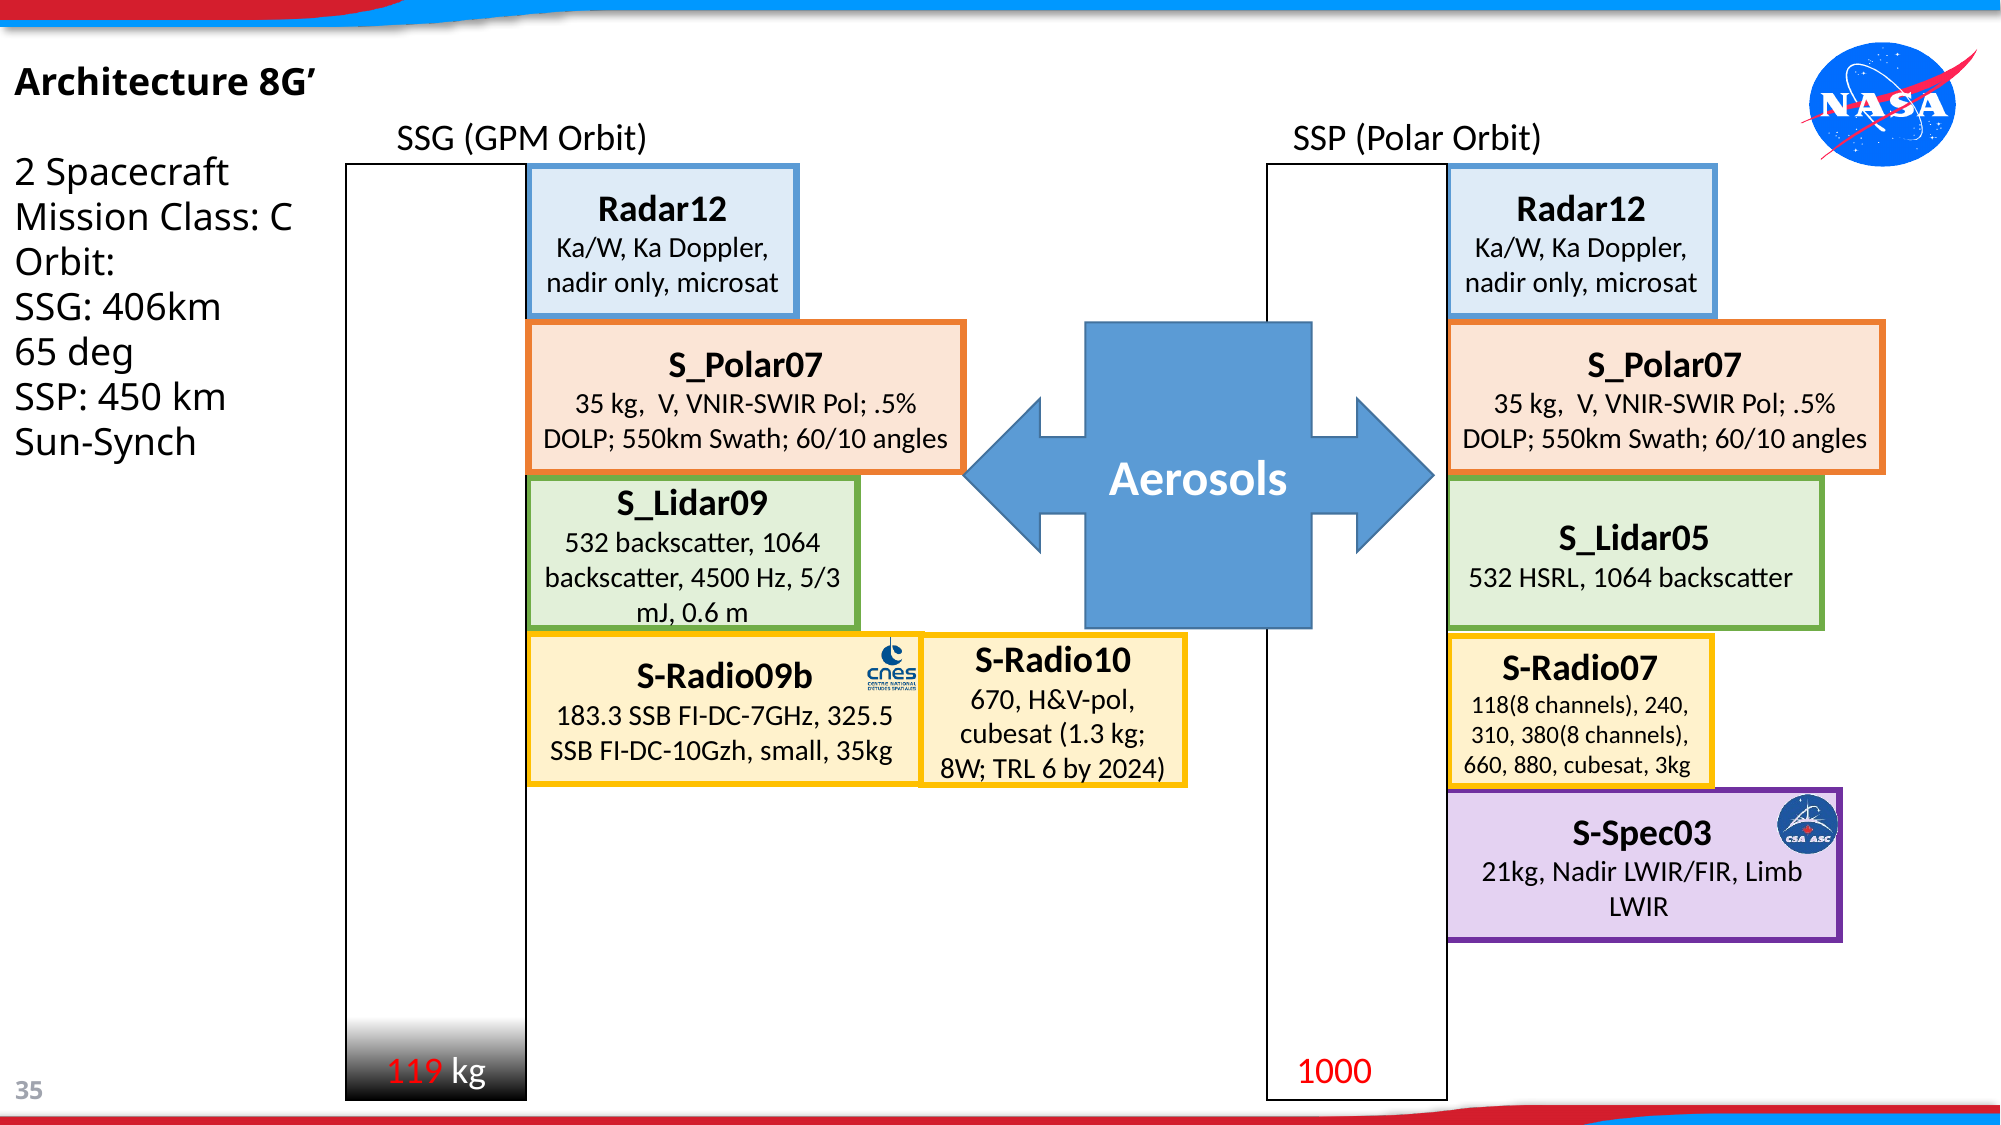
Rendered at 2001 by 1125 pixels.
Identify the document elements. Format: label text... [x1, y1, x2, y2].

text_box 119 kg [346, 1039, 526, 1099]
text_box SSG (GPM Orbit) [348, 105, 697, 166]
text_box [1266, 163, 1448, 1101]
picture [861, 634, 922, 695]
slide_number 35 [0, 1059, 90, 1117]
text_box S_Lidar05 532 HSRL, 1064 backscatter [1448, 477, 1823, 629]
text_box S_Polar07 35 kg, V, VNIR-SWIR Pol; .5% DOLP; 550km Swath; 60/10 angles [1448, 321, 1884, 473]
text_box Radar12 Ka/W, Ka Doppler, nadir only, microsat [1448, 165, 1716, 317]
picture [1777, 794, 1838, 855]
text_box S_Polar07 35 kg, V, VNIR-SWIR Pol; .5% DOLP; 550km Swath; 60/10 angles [527, 321, 964, 473]
text_box Radar12 Ka/W, Ka Doppler, nadir only, microsat [528, 165, 798, 317]
text_box S-Radio07 118(8 channels), 240, 310, 380(8 channels), 660, 880, cubesat, 3kg [1448, 635, 1713, 787]
text_box Aerosols [962, 321, 1436, 630]
text_box S_Lidar09 532 backscatter, 1064 backscatter, 4500 Hz, 5/3 mJ, 0.6 m [527, 477, 858, 629]
text_box [345, 163, 527, 1101]
text_box S-Radio10 670, H&V-pol, cubesat (1.3 kg; 8W; TRL 6 by 2024) [920, 634, 1186, 786]
text_box SSP (Polar Orbit) [1265, 105, 1571, 166]
text_box S-Radio09b 183.3 SSB FI-DC-7GHz, 325.5 SSB FI-DC-10Gzh, small, 35kg [527, 633, 923, 785]
text_box 1000 kg [1265, 1039, 1446, 1099]
text_box S-Spec03 21kg, Nadir LWIR/FIR, Limb LWIR [1448, 789, 1840, 941]
text_box Architecture 8G’ 2 Spacecraft Mission Class: C Orbit: SSG: 406km 65 deg SSP: 450 km Sun-Synch [0, 49, 450, 470]
picture [1800, 42, 1978, 167]
